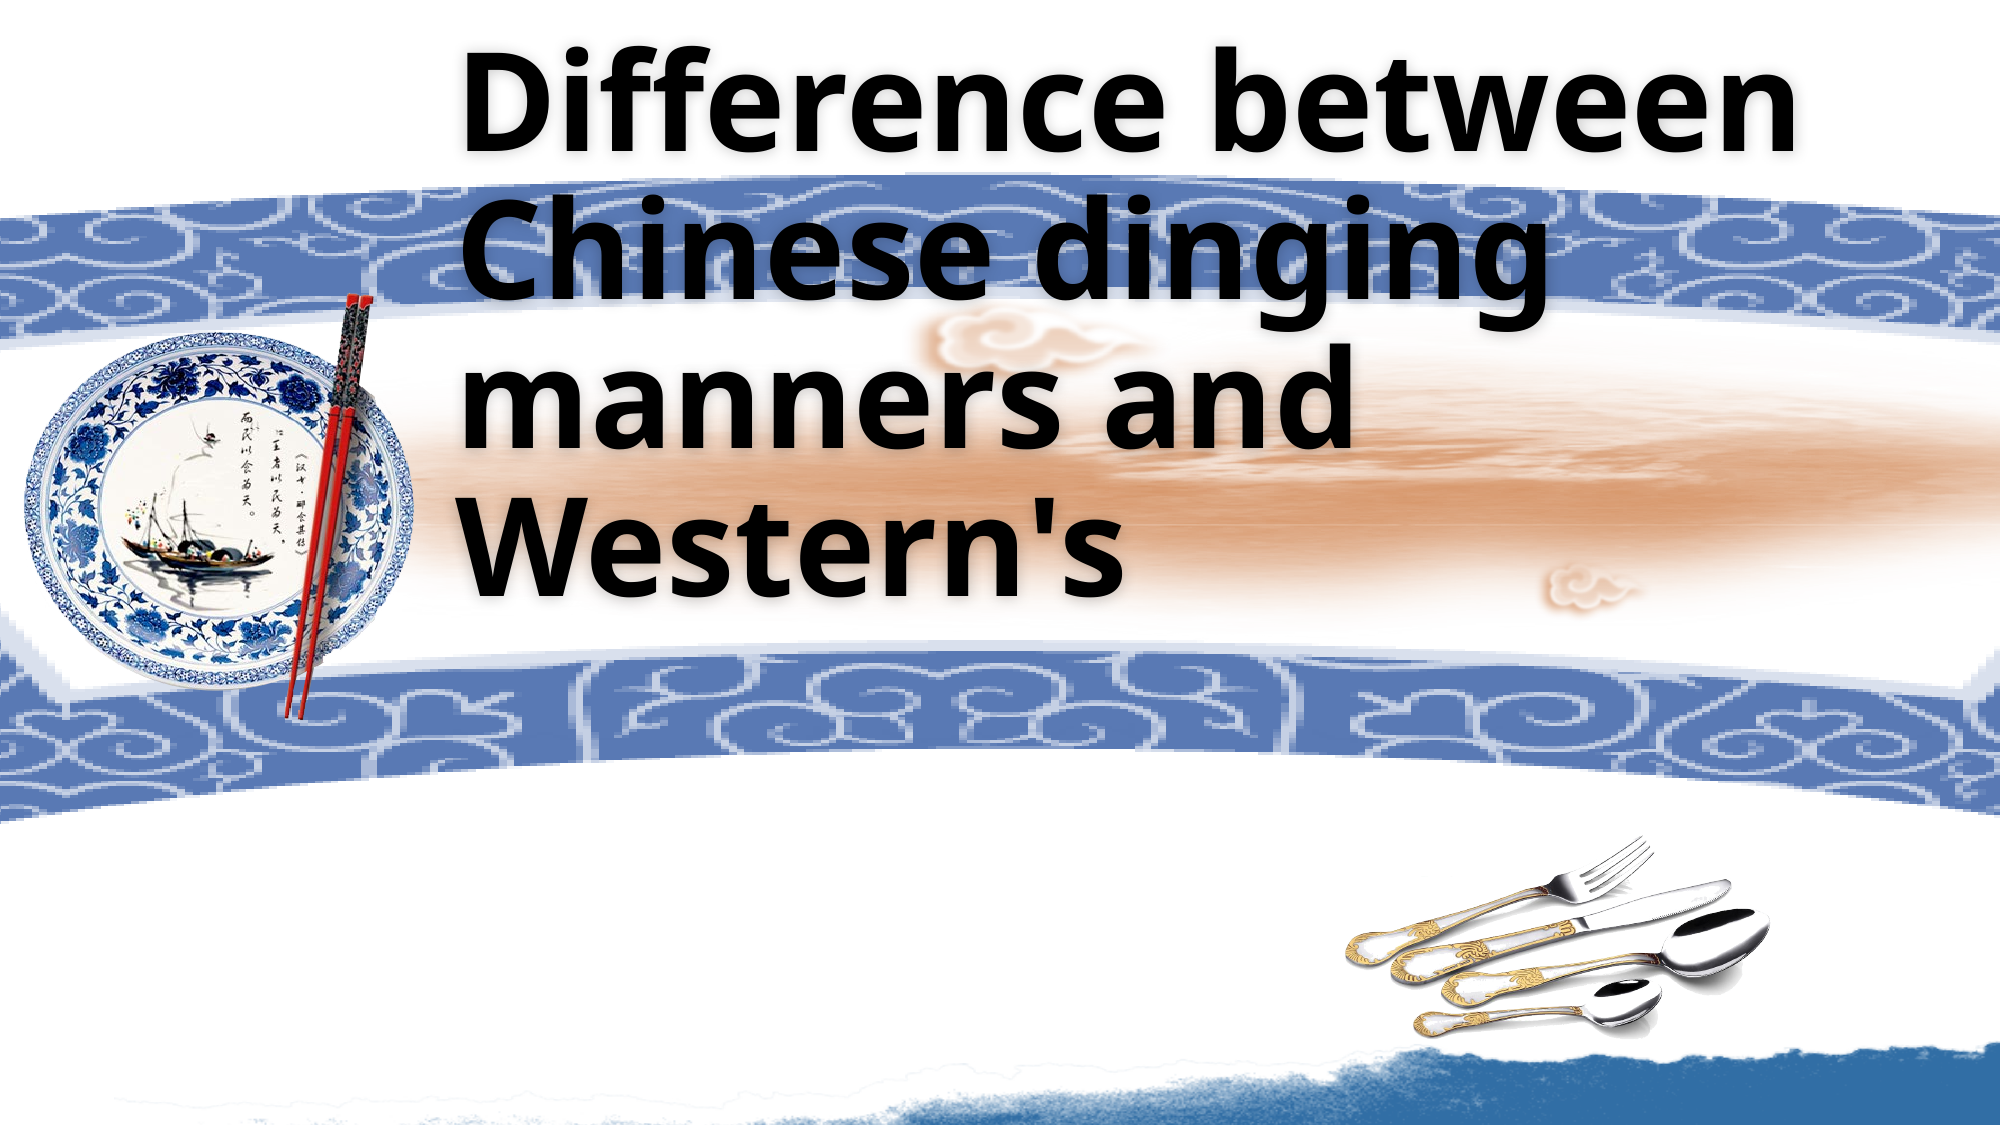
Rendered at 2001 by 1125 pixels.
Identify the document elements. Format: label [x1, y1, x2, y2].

picture [0, 150, 2000, 1125]
